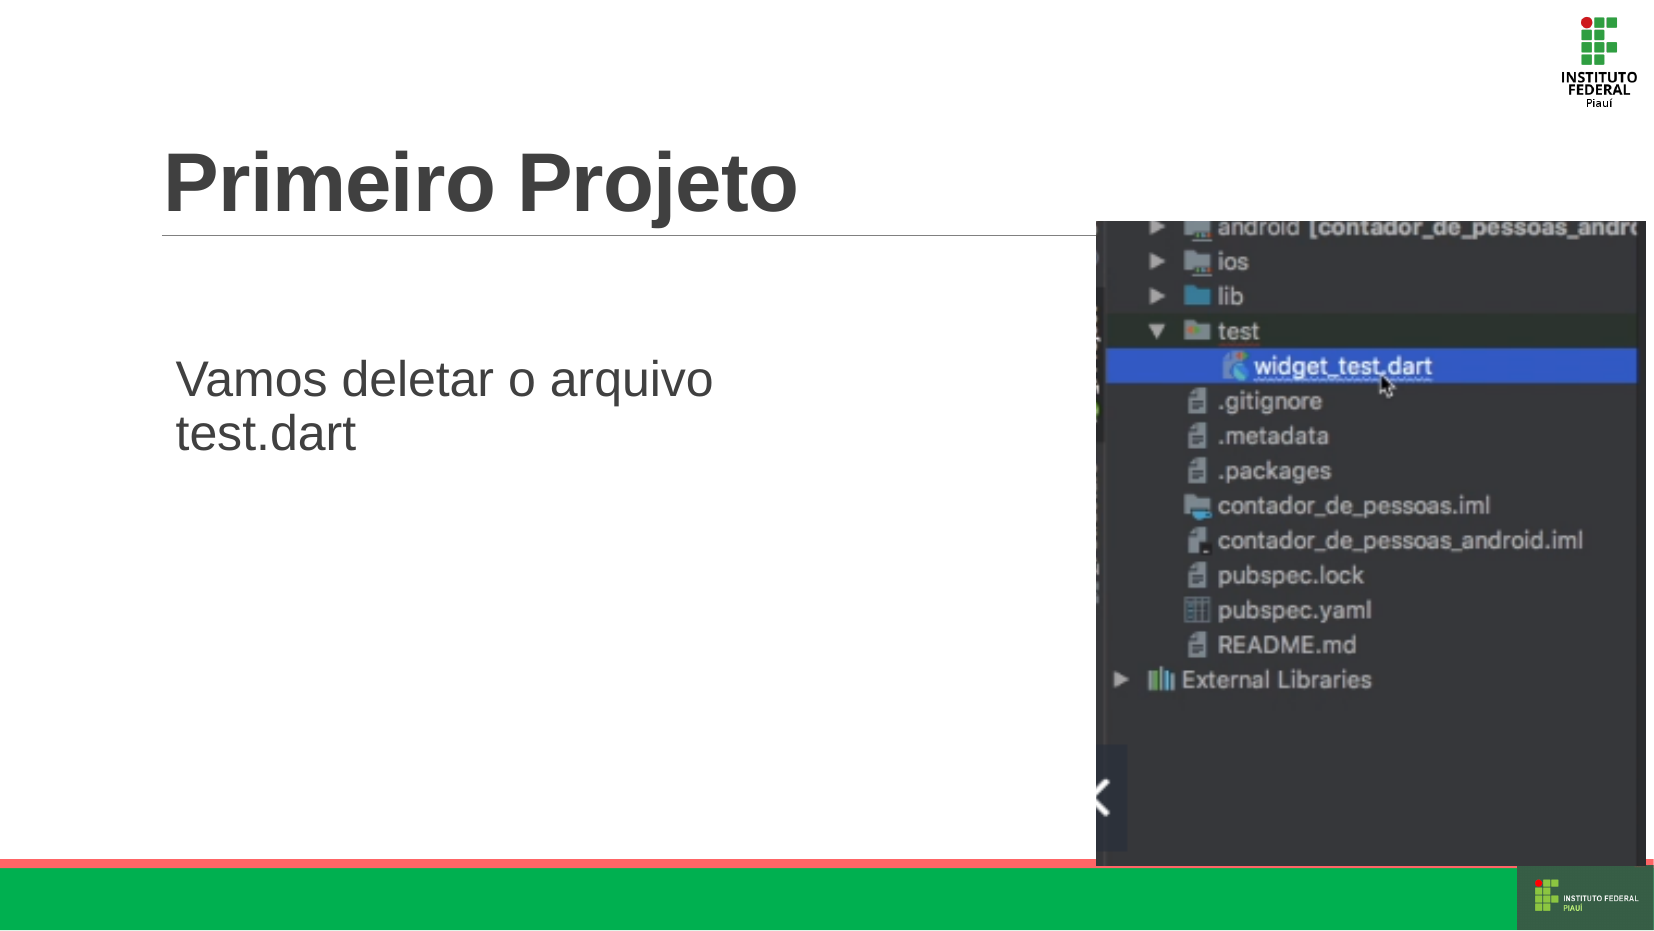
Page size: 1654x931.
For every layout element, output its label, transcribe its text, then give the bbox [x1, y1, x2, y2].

list Vamos deletar o arquivo test.dart [175, 346, 827, 483]
title Primeiro Projeto [148, 38, 1513, 236]
picture [1095, 221, 1654, 930]
picture [1544, 15, 1654, 109]
